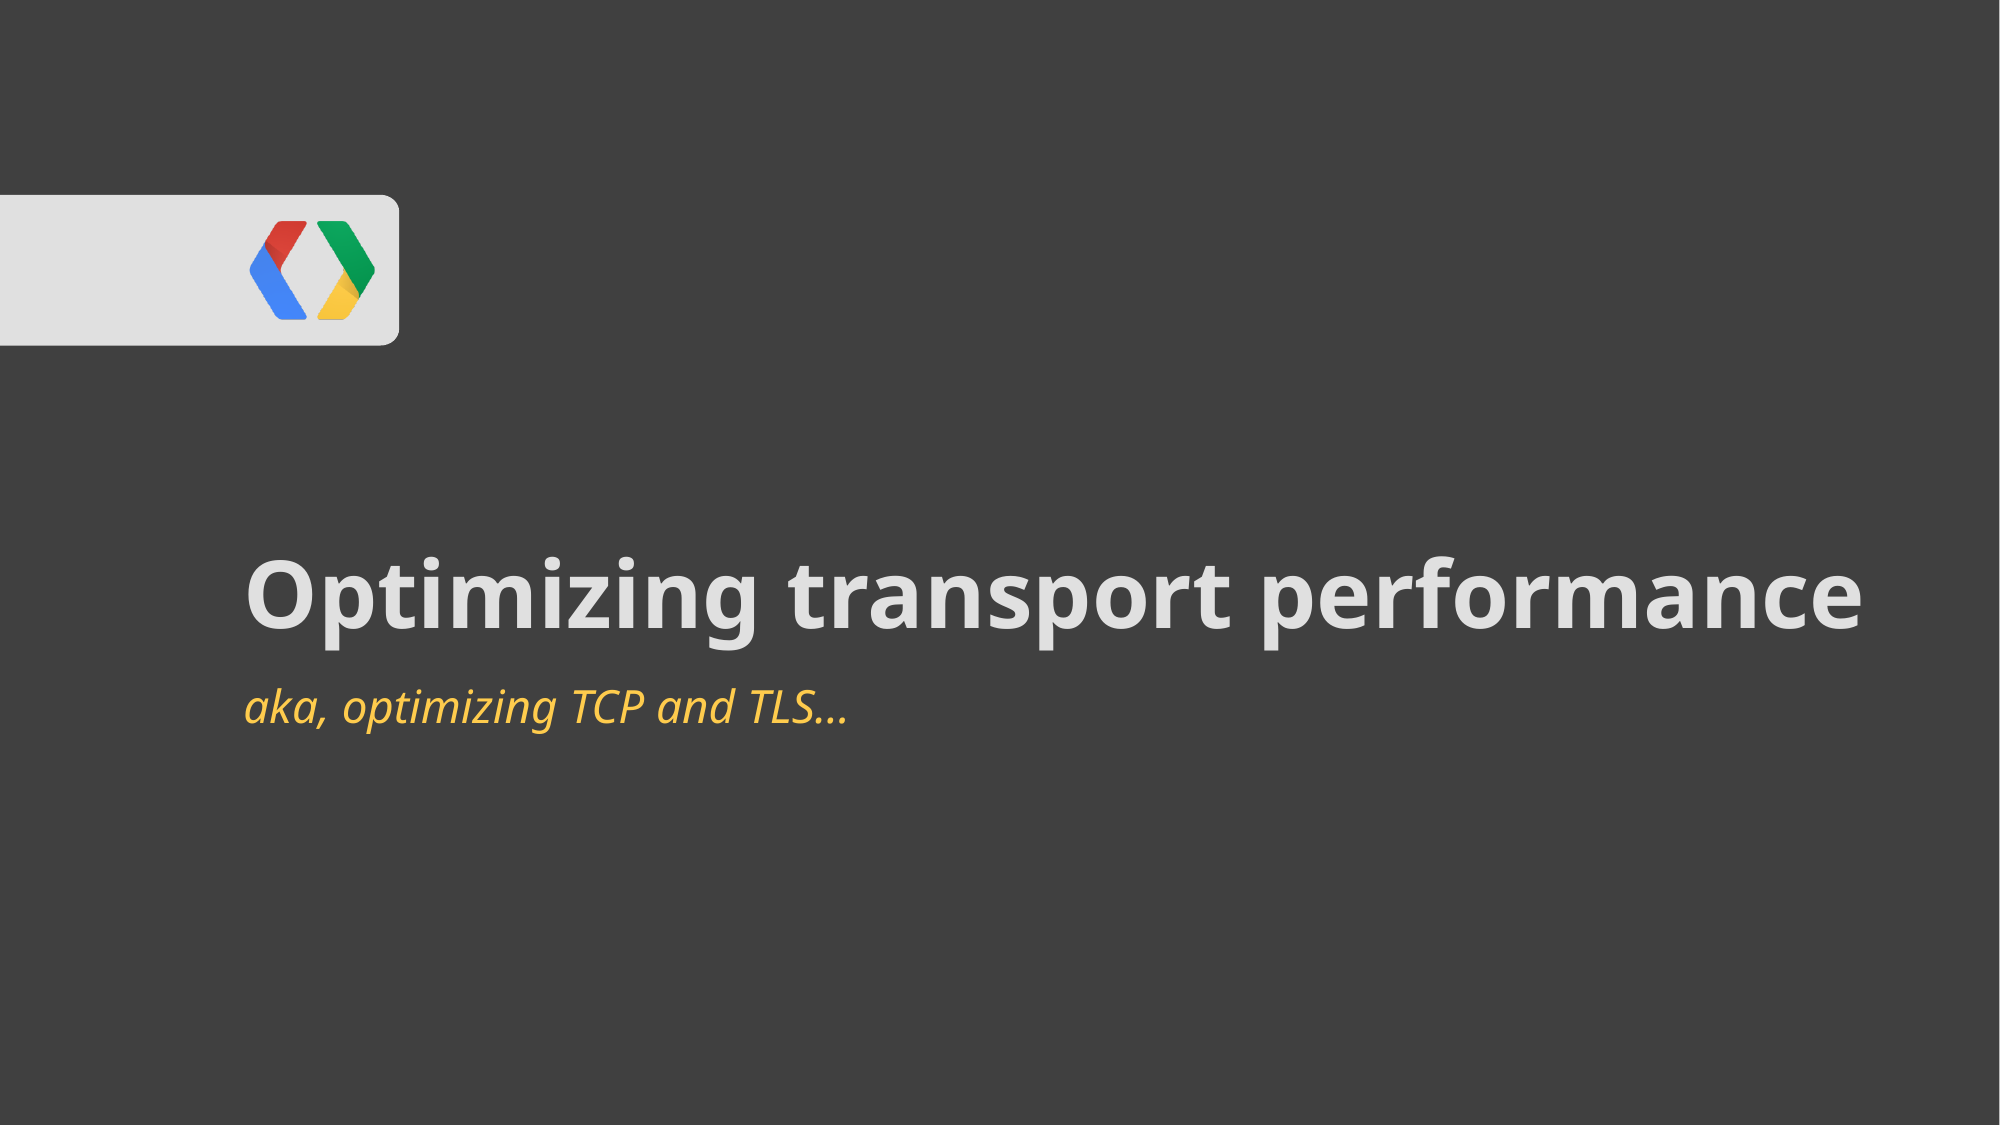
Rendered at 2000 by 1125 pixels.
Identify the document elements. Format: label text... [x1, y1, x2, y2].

subtitle aka, optimizing TCP and TLS... [228, 663, 1901, 814]
picture [239, 213, 383, 328]
title Optimizing transport performance [228, 420, 1901, 662]
